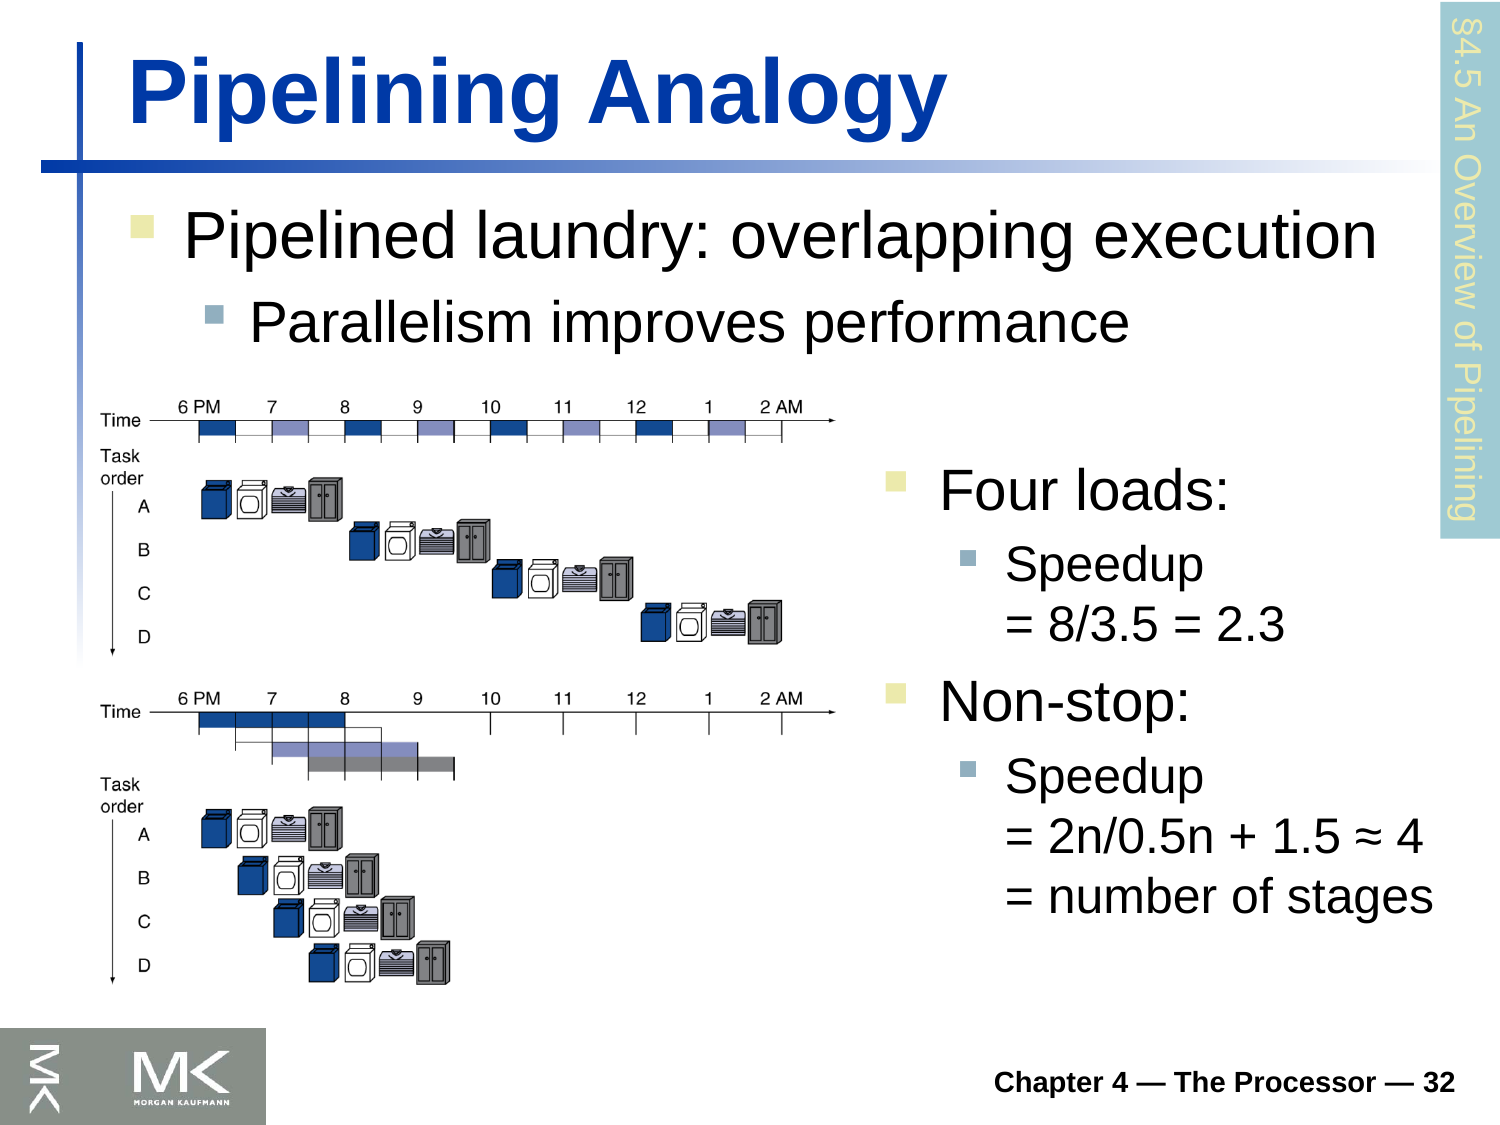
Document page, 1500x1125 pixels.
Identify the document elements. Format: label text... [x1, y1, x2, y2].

picture [0, 1028, 266, 1125]
text_box Four loads: Speedup = 8/3.5 = 2.3 Non-stop: Speedup = 2n/0.5n + 1.5 ≈ 4 = number of stages [868, 444, 1481, 1000]
title Pipelining Analogy [112, 23, 1440, 149]
text_box §4.5 An Overview of Pipelining [1440, 1, 1500, 539]
picture [100, 396, 837, 985]
footer Chapter 4 — The Processor — 32 [277, 1046, 1471, 1106]
list Pipelined laundry: overlapping execution Parallelism improves performance [112, 184, 1440, 387]
